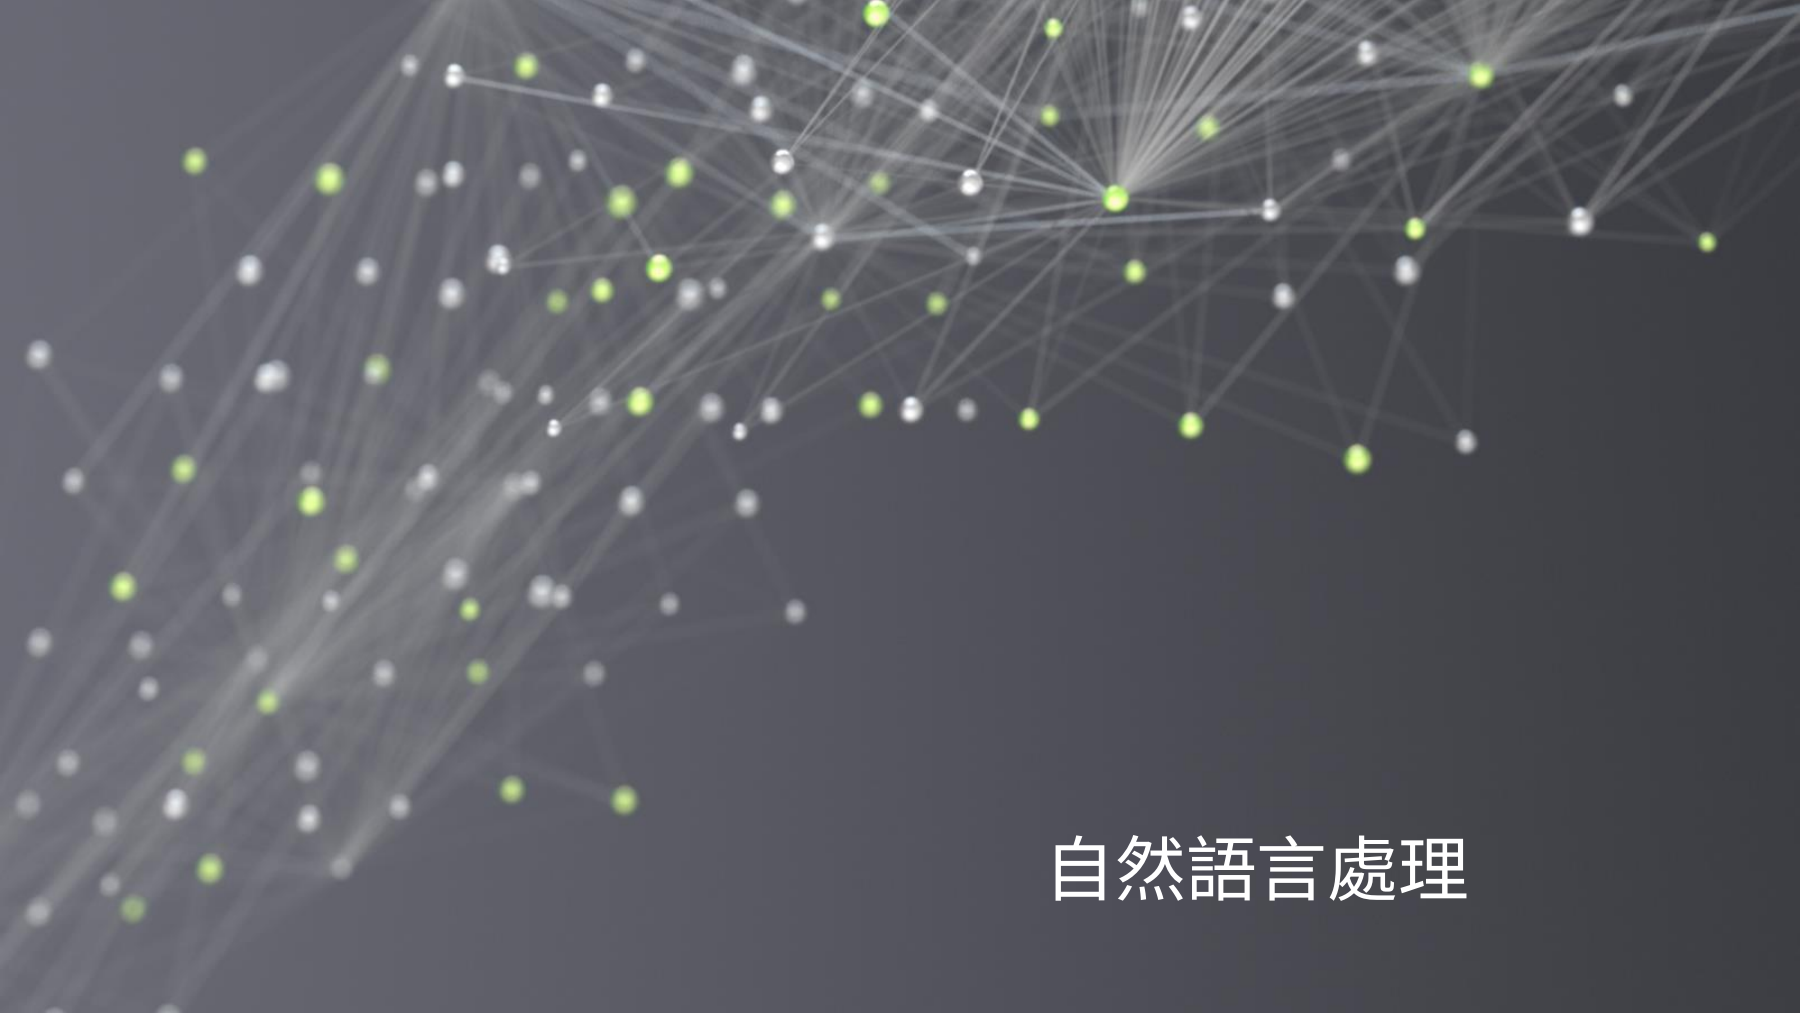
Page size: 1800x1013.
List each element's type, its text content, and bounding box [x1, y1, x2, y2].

title 自然語言處理 [815, 692, 1699, 919]
picture [0, 0, 1800, 1013]
